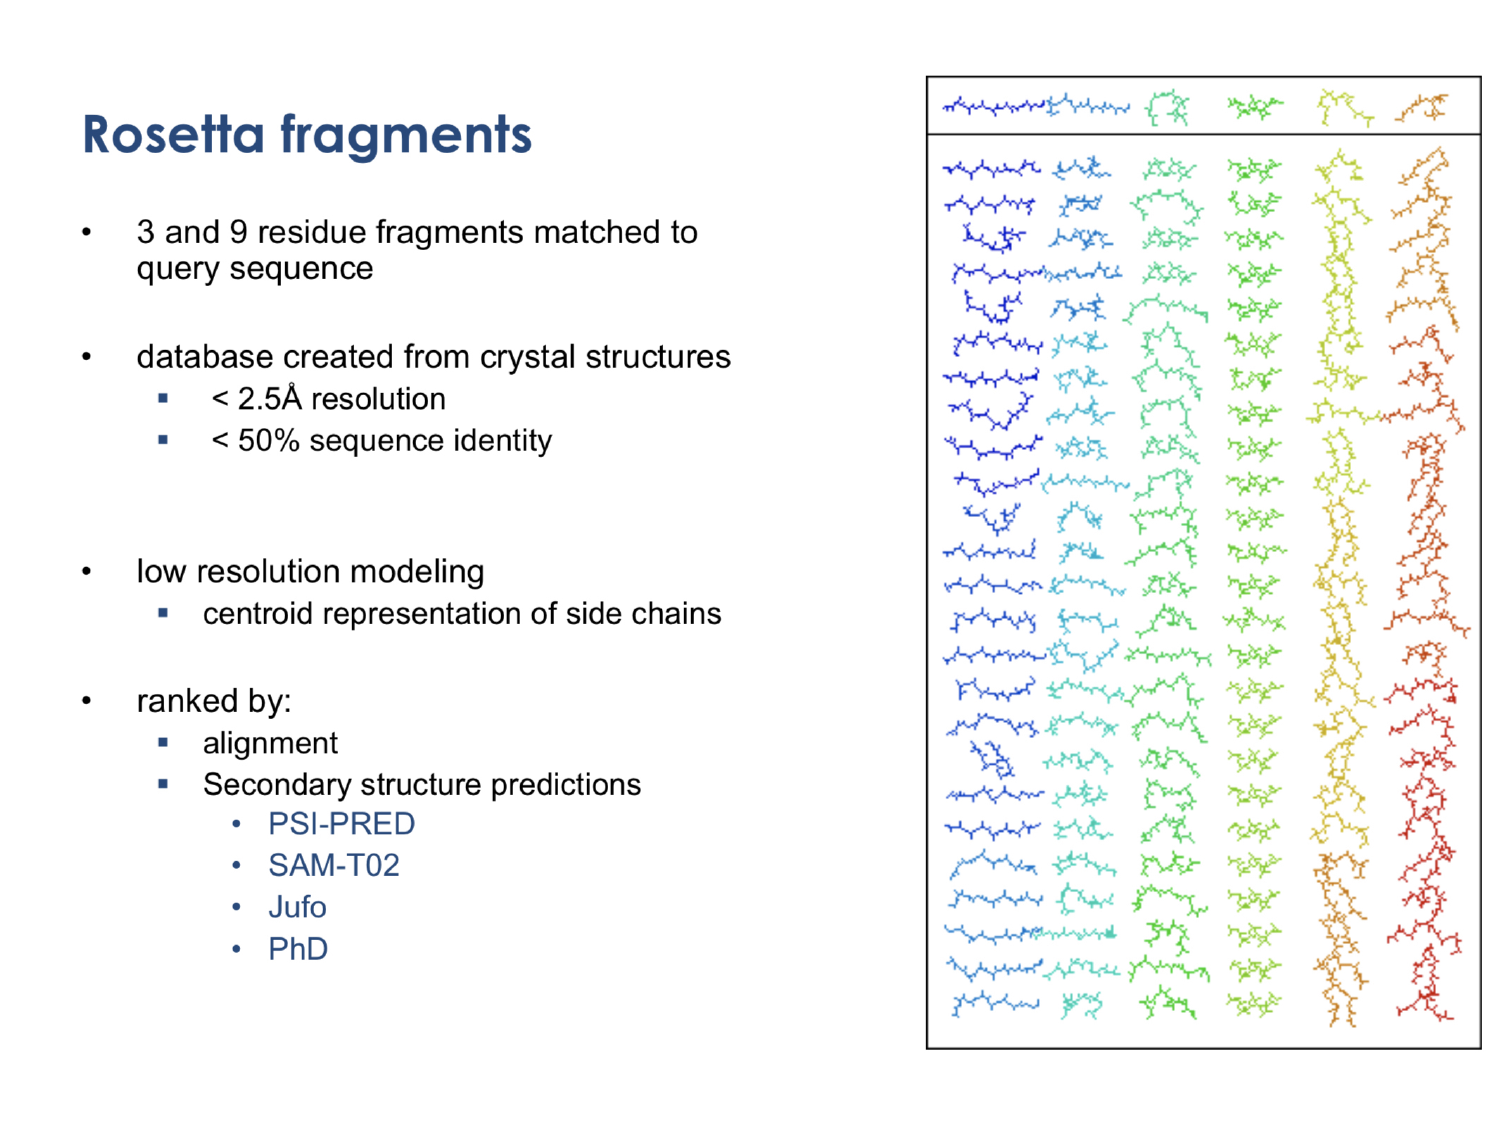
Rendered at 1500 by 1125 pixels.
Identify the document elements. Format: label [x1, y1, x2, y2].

picture [0, 67, 1500, 1058]
